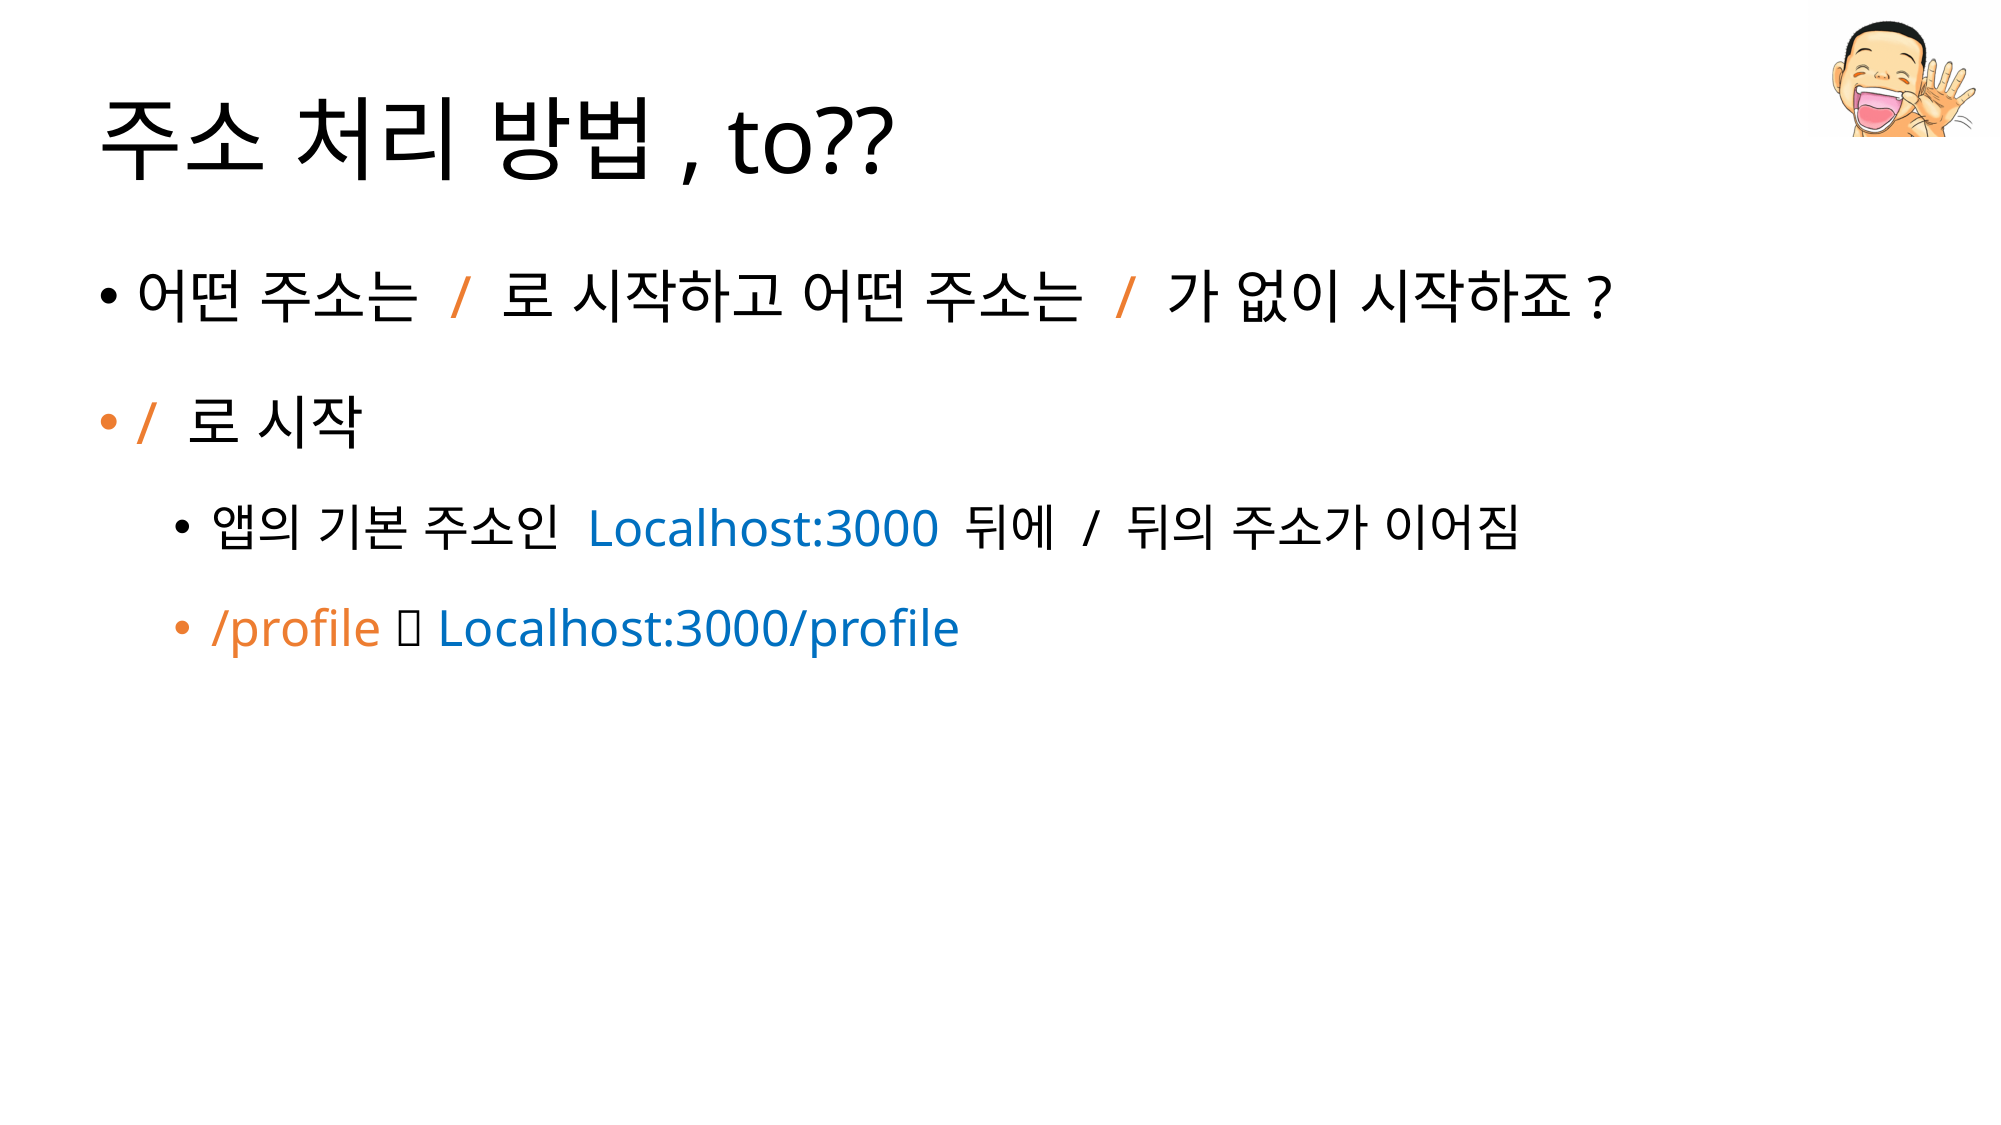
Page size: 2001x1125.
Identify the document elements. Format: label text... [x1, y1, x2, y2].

picture [1931, 0, 2000, 137]
list 어떤 주소는 / 로 시작하고 어떤 주소는 / 가 없이 시작하죠? / 로 시작 앱의 기본 주소인 Localhost:3000 뒤에 / 뒤의 주소가 이어짐 /profile  Localhost:3000/profile [83, 217, 1931, 1125]
title 주소 처리 방법, to?? [83, 0, 1931, 217]
